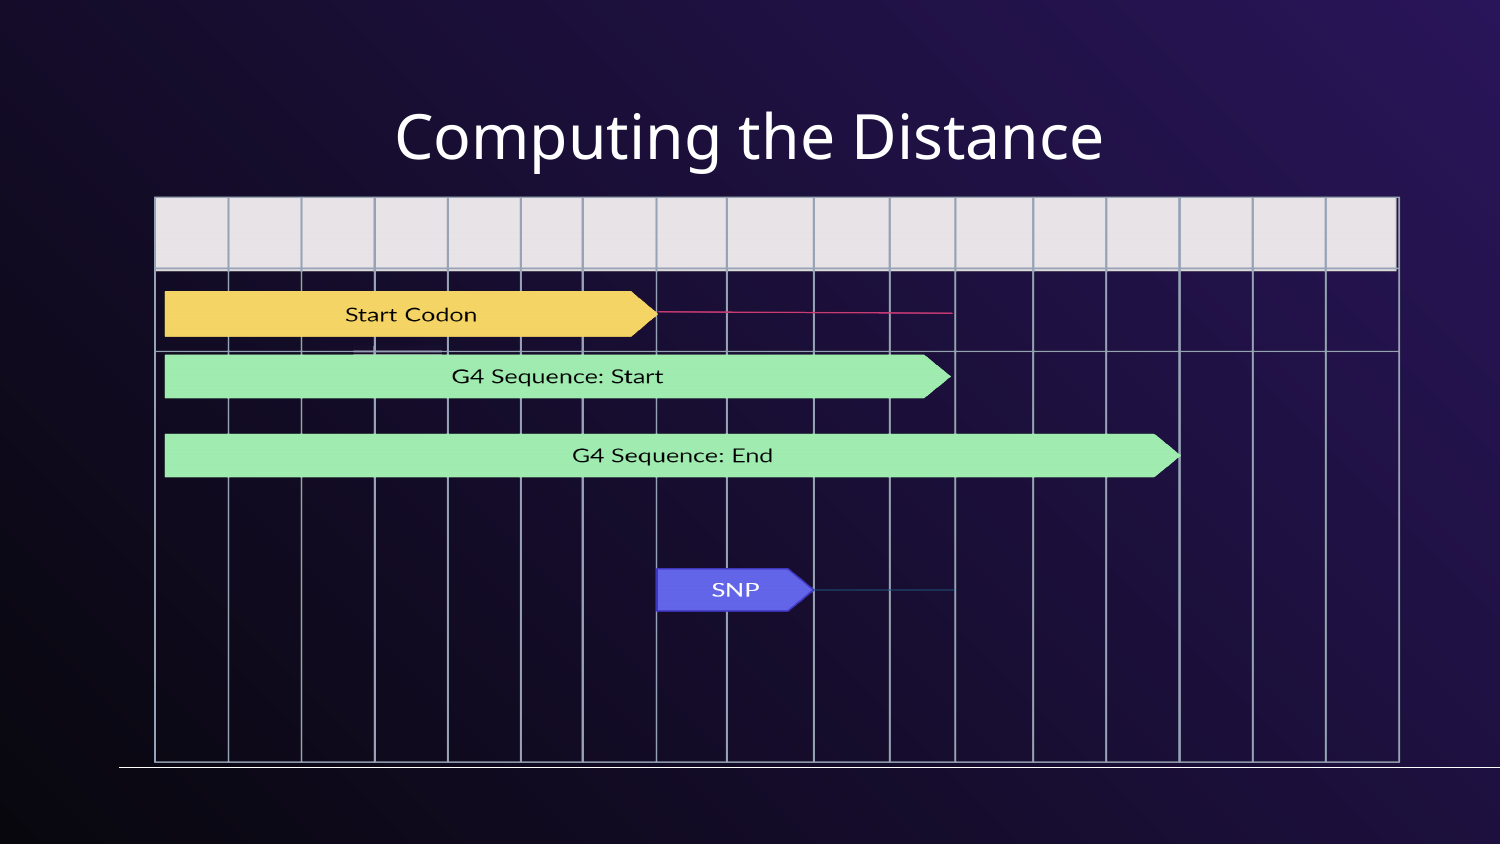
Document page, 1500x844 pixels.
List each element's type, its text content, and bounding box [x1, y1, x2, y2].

title Computing the Distance [118, 88, 1382, 182]
picture [133, 180, 1420, 779]
